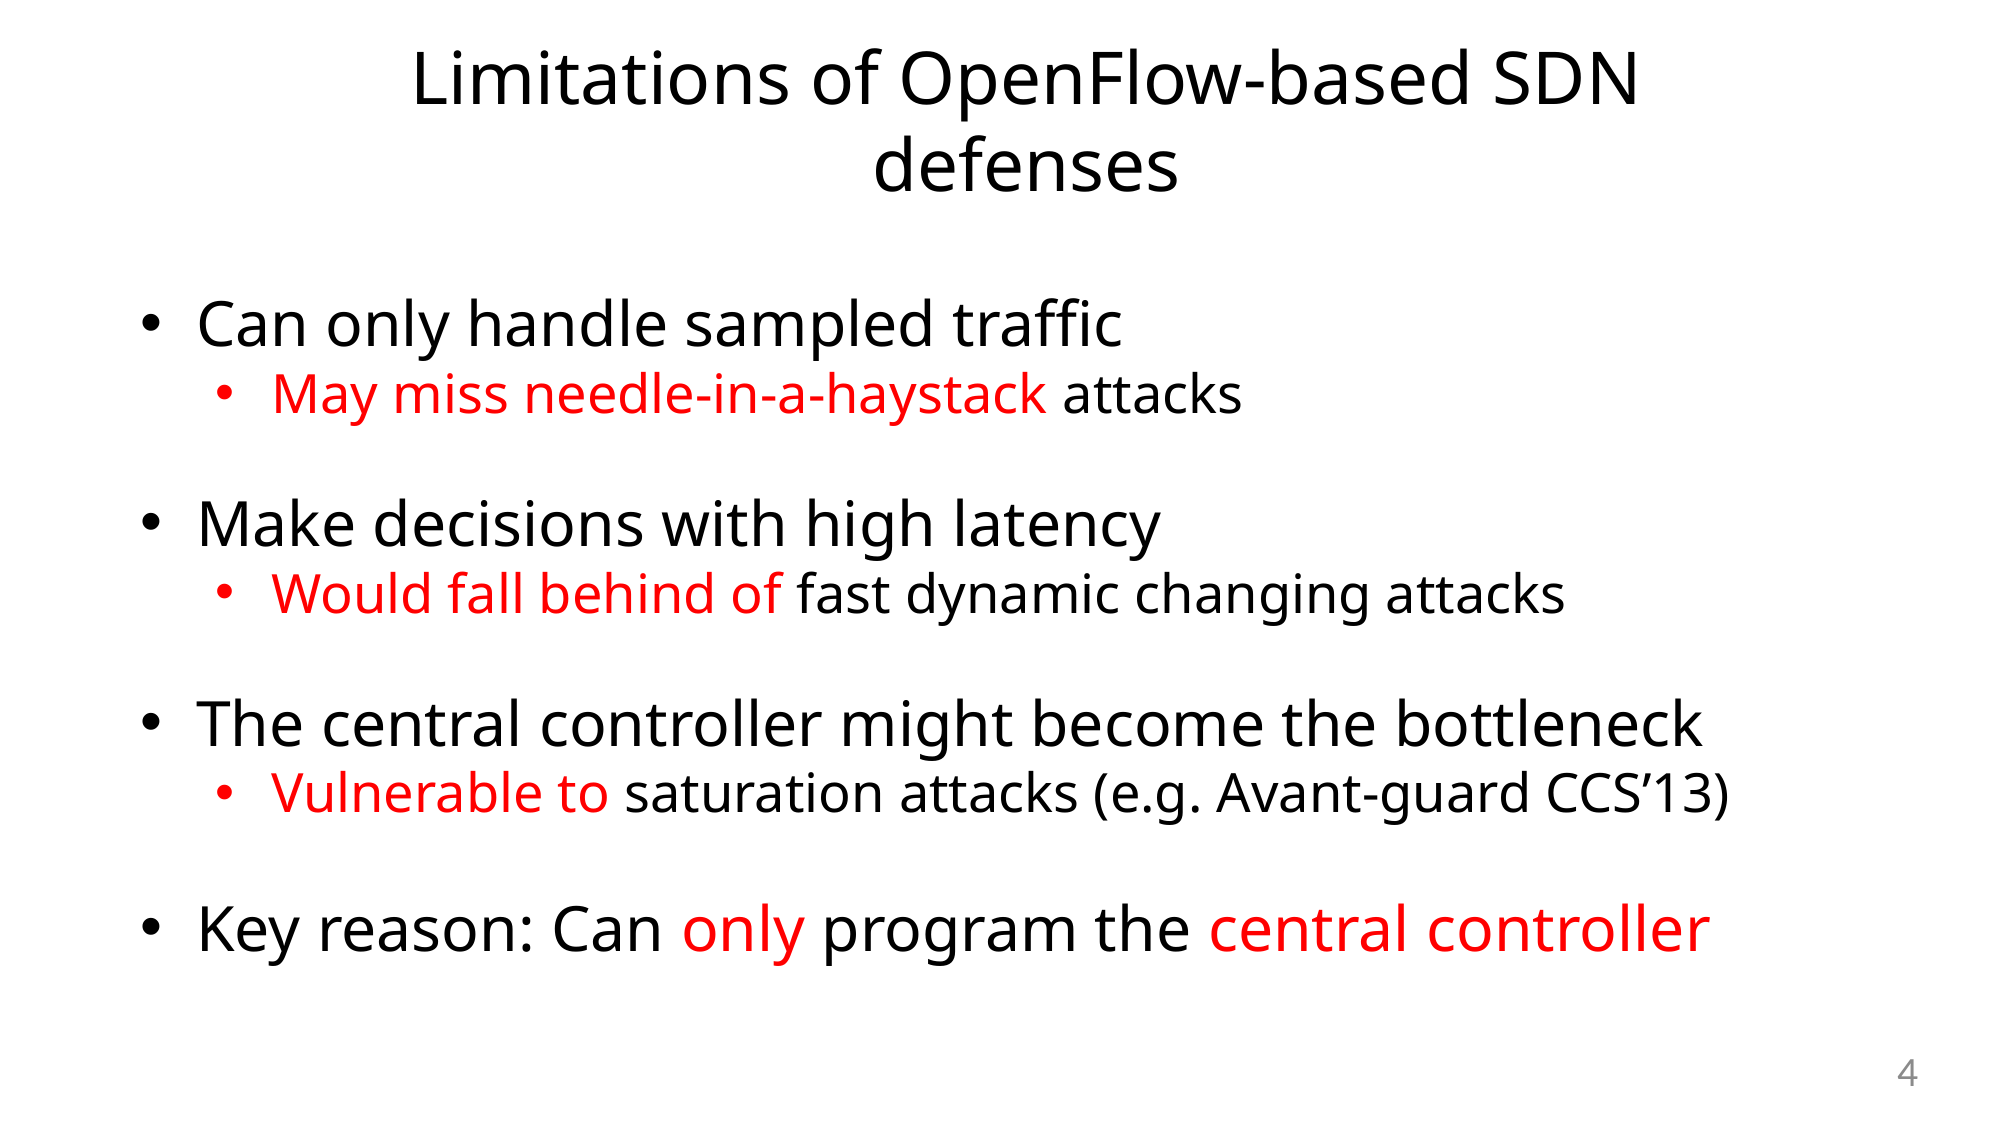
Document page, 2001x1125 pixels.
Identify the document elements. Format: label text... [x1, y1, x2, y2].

text_box Can only handle sampled traffic May miss needle-in-a-haystack attacks Make decisions with high latency Would fall behind of fast dynamic changing attacks The central controller might become the bottleneck Vulnerable to saturation attacks (e.g. Avant-guard CCS’13) Key reason: Can only program the central controller [124, 276, 1838, 965]
text_box Limitations of OpenFlow-based SDN defenses [278, 37, 1775, 200]
slide_number 3 [1466, 1040, 1934, 1100]
